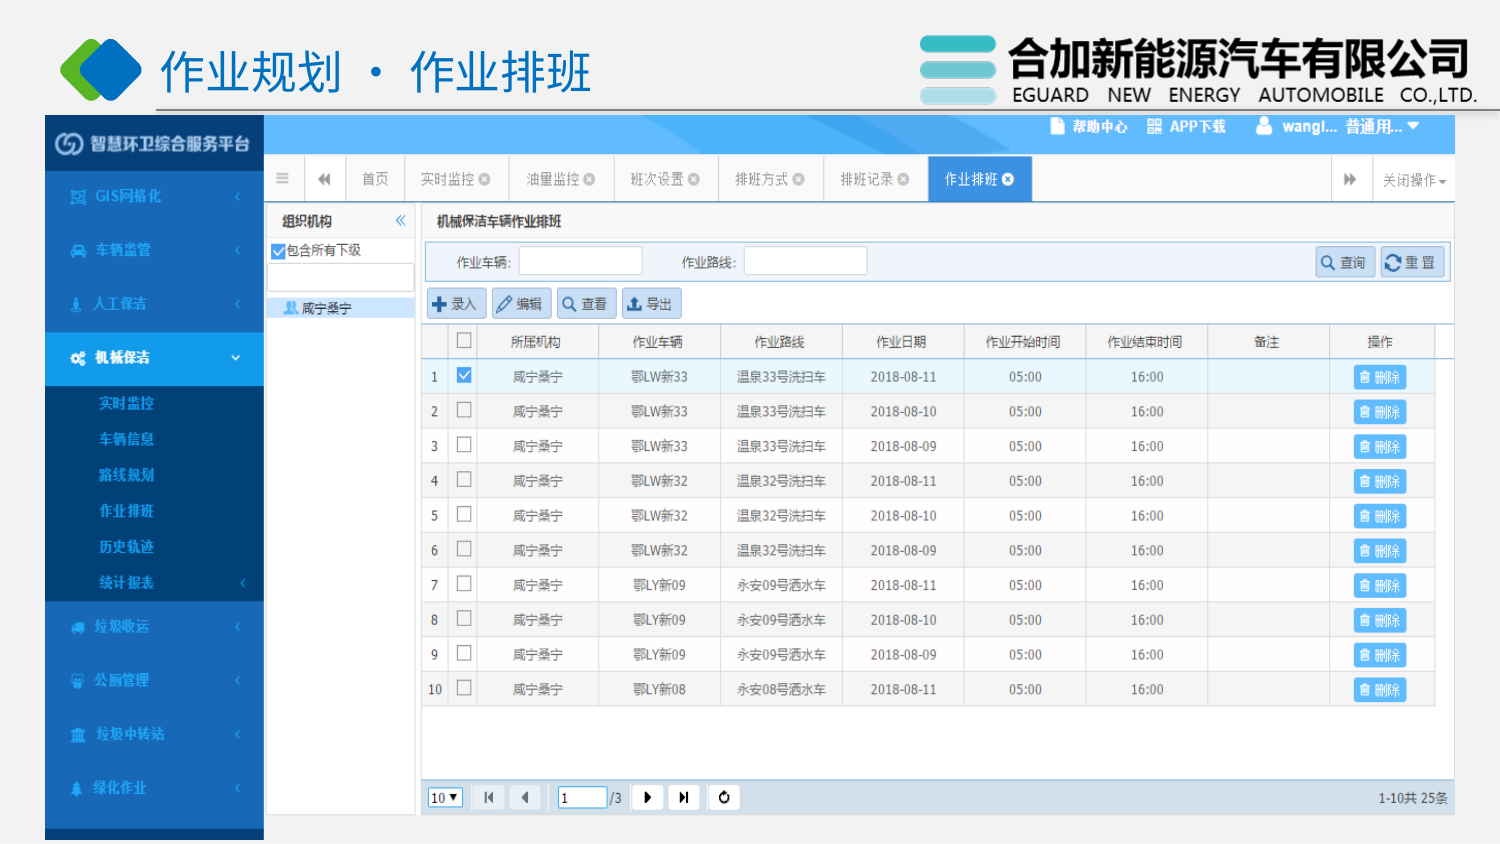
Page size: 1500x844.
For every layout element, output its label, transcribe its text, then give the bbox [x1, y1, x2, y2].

title 作业规划 • 作业排班 [148, 43, 1117, 99]
picture [45, 20, 1500, 840]
